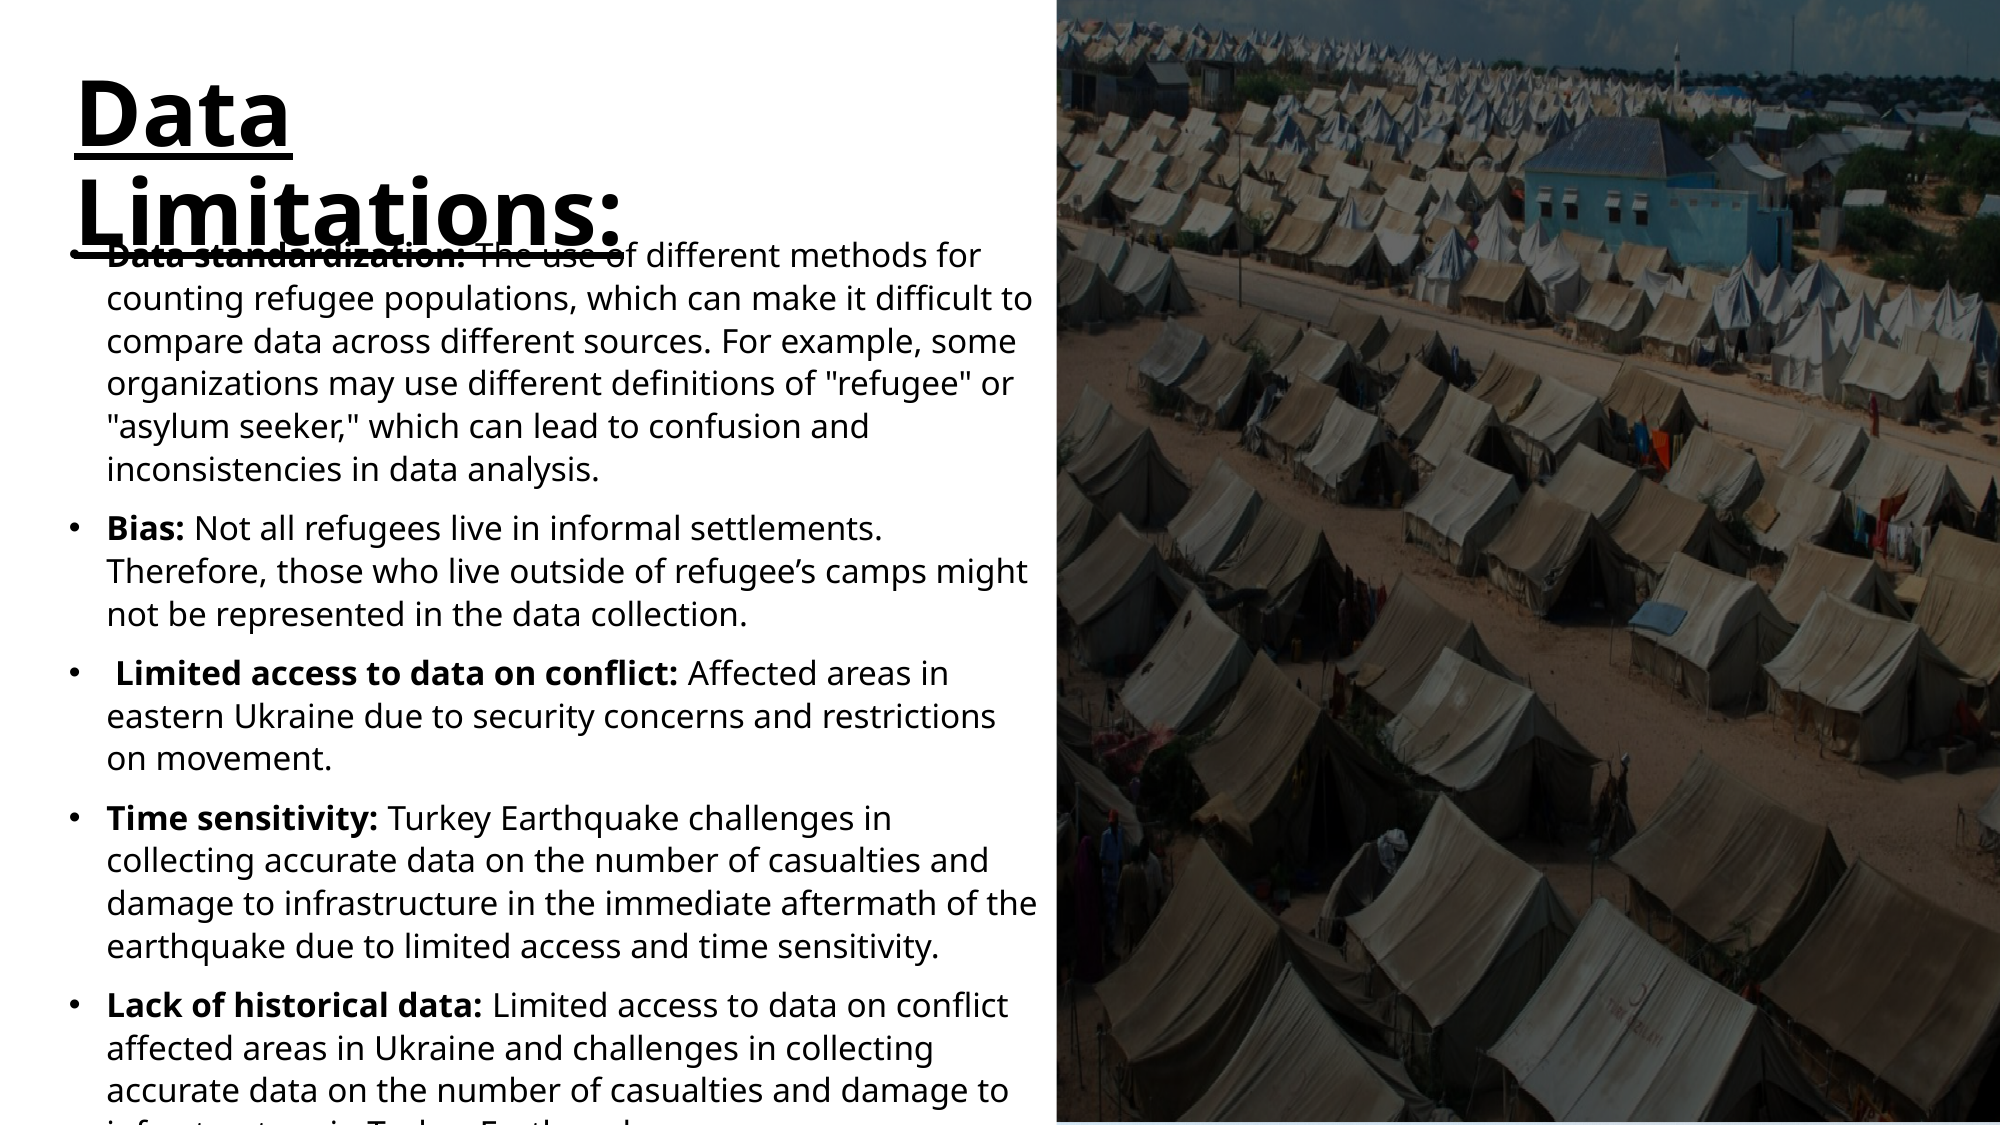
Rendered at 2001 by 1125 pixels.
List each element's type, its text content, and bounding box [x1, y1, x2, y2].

title Data Limitations: [59, 59, 797, 169]
list Data standardization: The use of different methods for counting refugee populations, which can make it difficult to compare data across different sources. For example, some organizations may use different definitions of "refugee" or "asylum seeker," which can lead to confusion and inconsistencies in data analysis. Bias: Not all refugees live in informal settlements. Therefore, those who live outside of refugee’s camps might not be represented in the data collection. Limited access to data on conflict: Affected areas in eastern Ukraine due to security concerns and restrictions on movement. Time sensitivity: Turkey Earthquake challenges in collecting accurate data on the number of casualties and damage to infrastructure in the immediate aftermath of the earthquake due to limited access and time sensitivity. Lack of historical data: Limited access to data on conflict affected areas in Ukraine and challenges in collecting accurate data on the number of casualties and damage to infrastructure in Turkey Earthquake. [16, 224, 1056, 1083]
picture [1056, 0, 2000, 1125]
